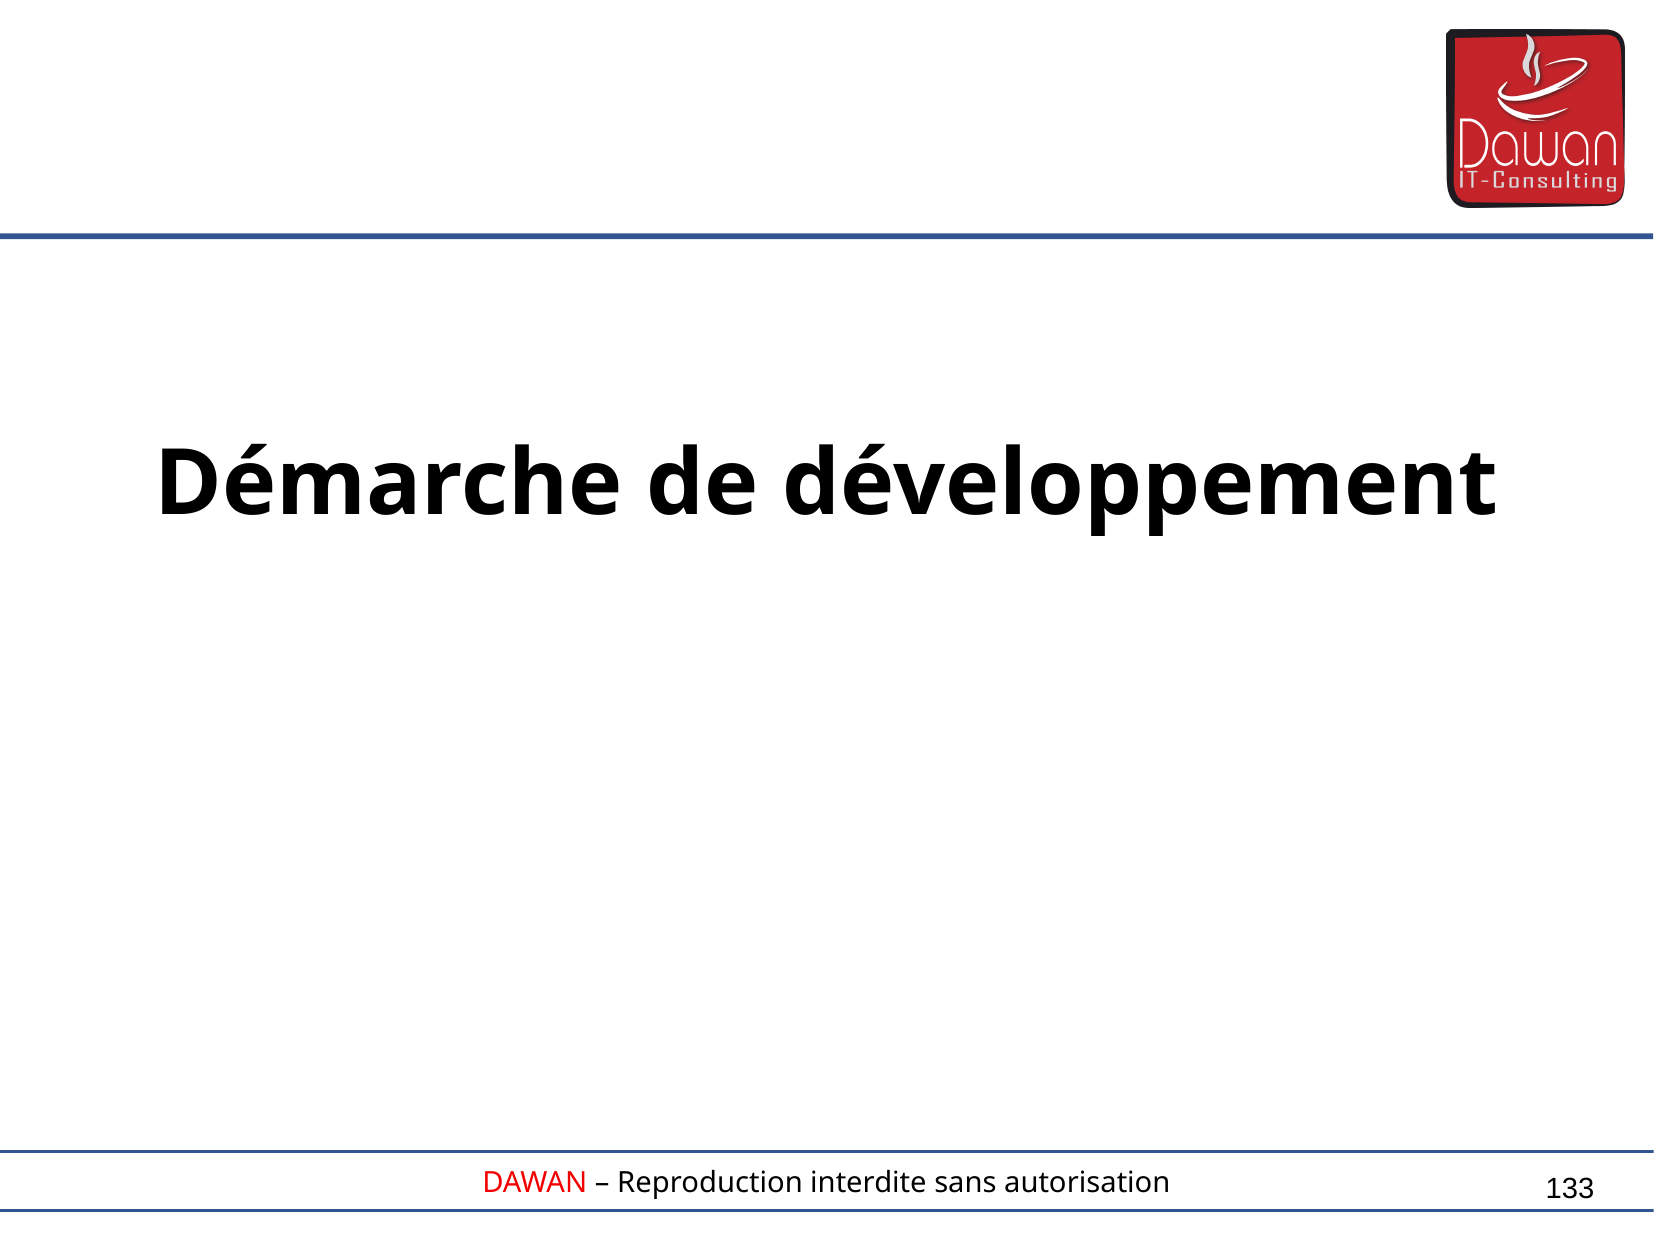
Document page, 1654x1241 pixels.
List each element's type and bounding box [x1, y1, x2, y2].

text_box [139, 265, 1515, 790]
picture [1446, 29, 1625, 208]
slide_number [1535, 1169, 1595, 1233]
